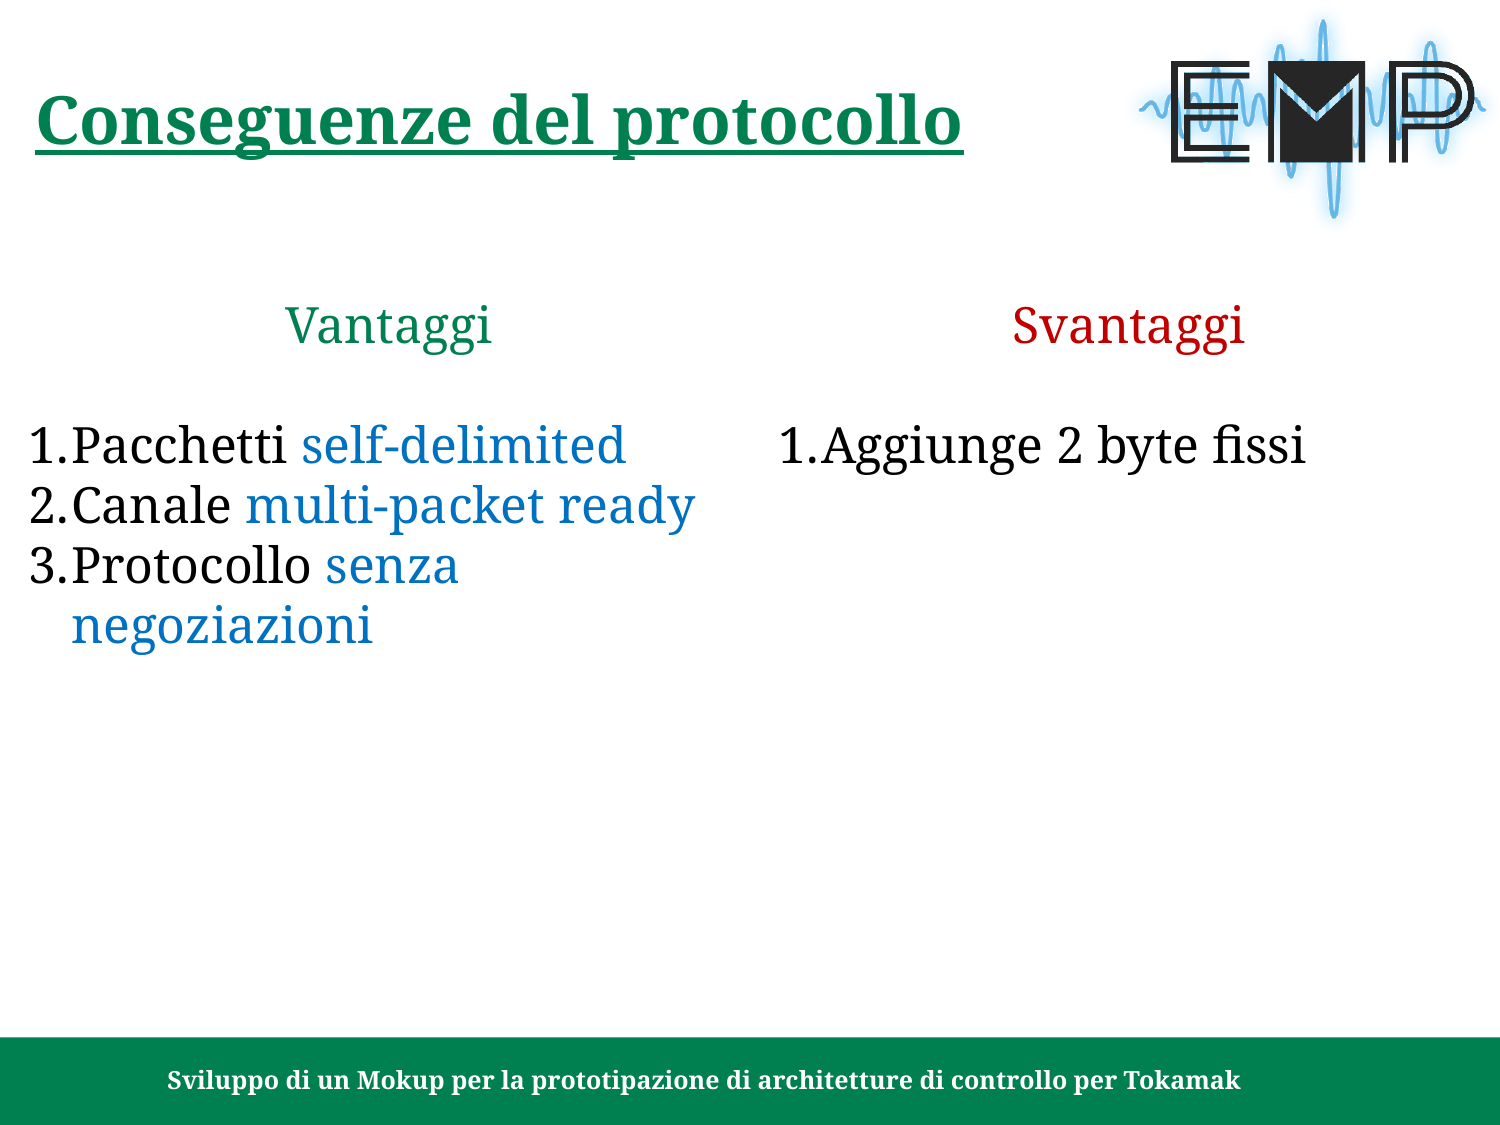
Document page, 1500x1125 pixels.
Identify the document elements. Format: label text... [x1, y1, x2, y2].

text_box Conseguenze del protocollo [20, 70, 979, 166]
text_box Vantaggi Pacchetti self-delimited Canale multi-packet ready Protocollo senza negoziazioni [14, 285, 765, 661]
text_box 15/10/2021 Sviluppo di un Mokup per la prototipazione di architetture di controllo per Tokamak Pagina 74 [0, 1037, 1500, 1125]
picture [1123, 0, 1500, 239]
text_box Svantaggi Aggiunge 2 byte fissi [764, 285, 1494, 601]
